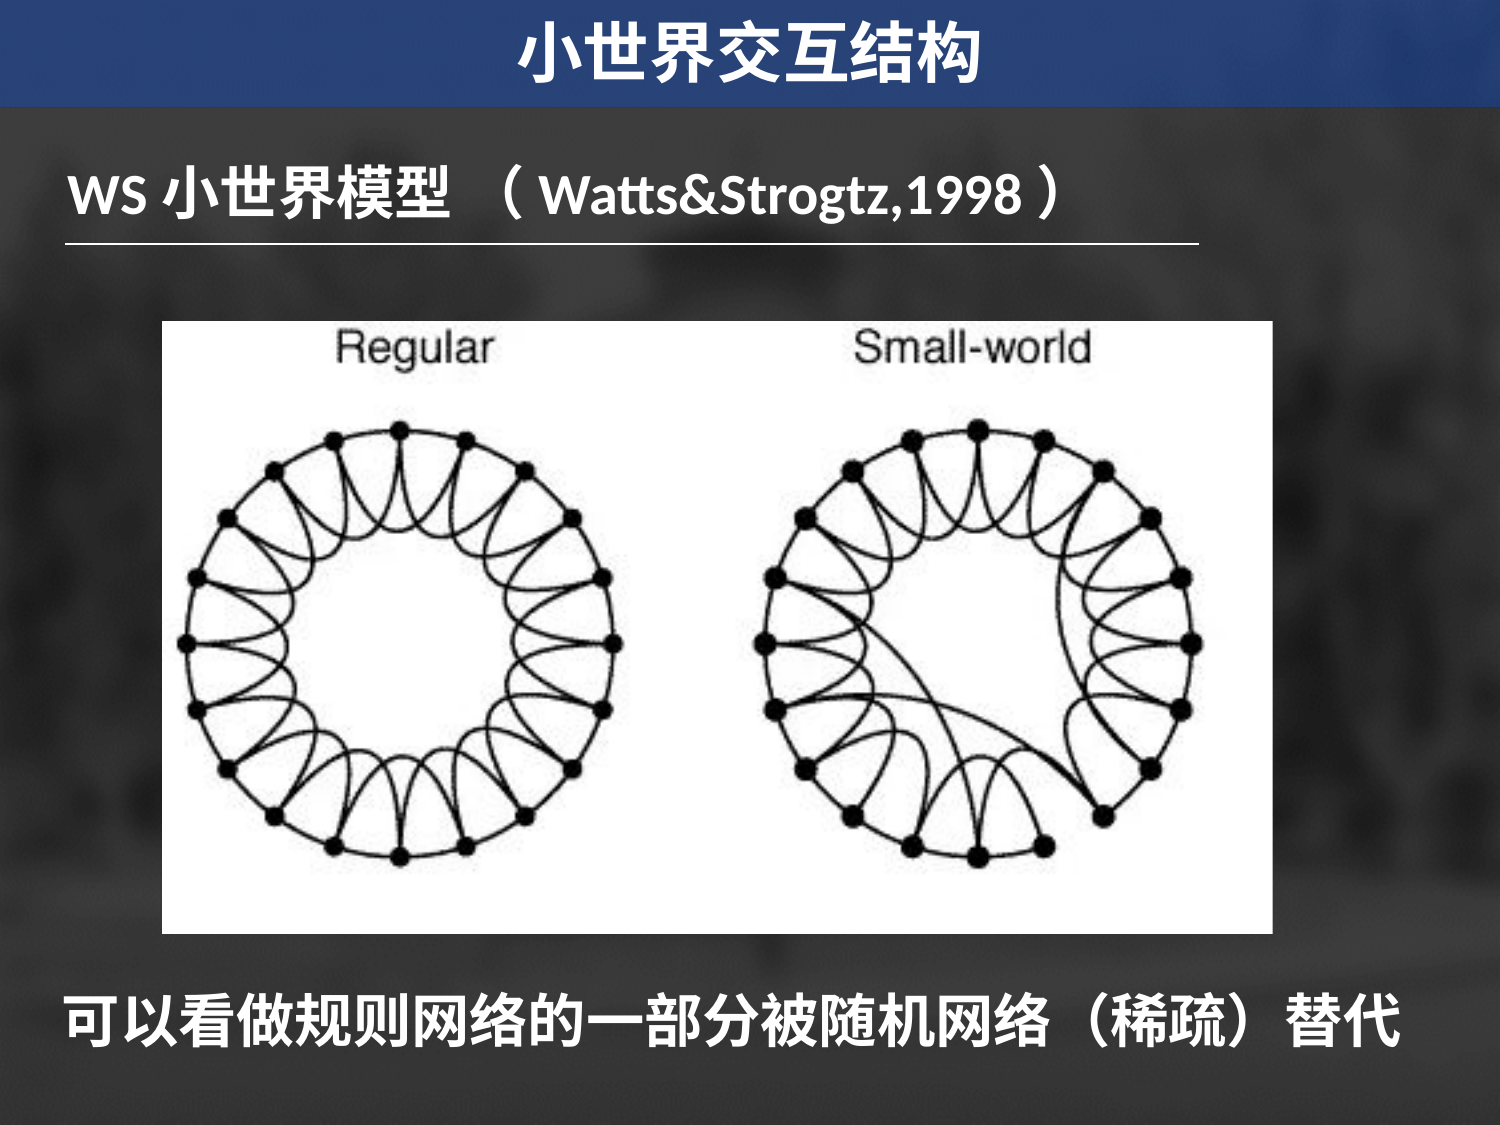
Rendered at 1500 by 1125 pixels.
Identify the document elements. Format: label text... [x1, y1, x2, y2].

text_box 小世界交互结构 [0, 0, 1500, 105]
text_box 可以看做规则网络的一部分被随机网络（稀疏）替代 [47, 976, 1453, 1062]
picture [159, 320, 1273, 934]
text_box [0, 105, 1500, 1125]
text_box WS小世界模型 （Watts&Strogtz,1998） [53, 149, 1306, 234]
